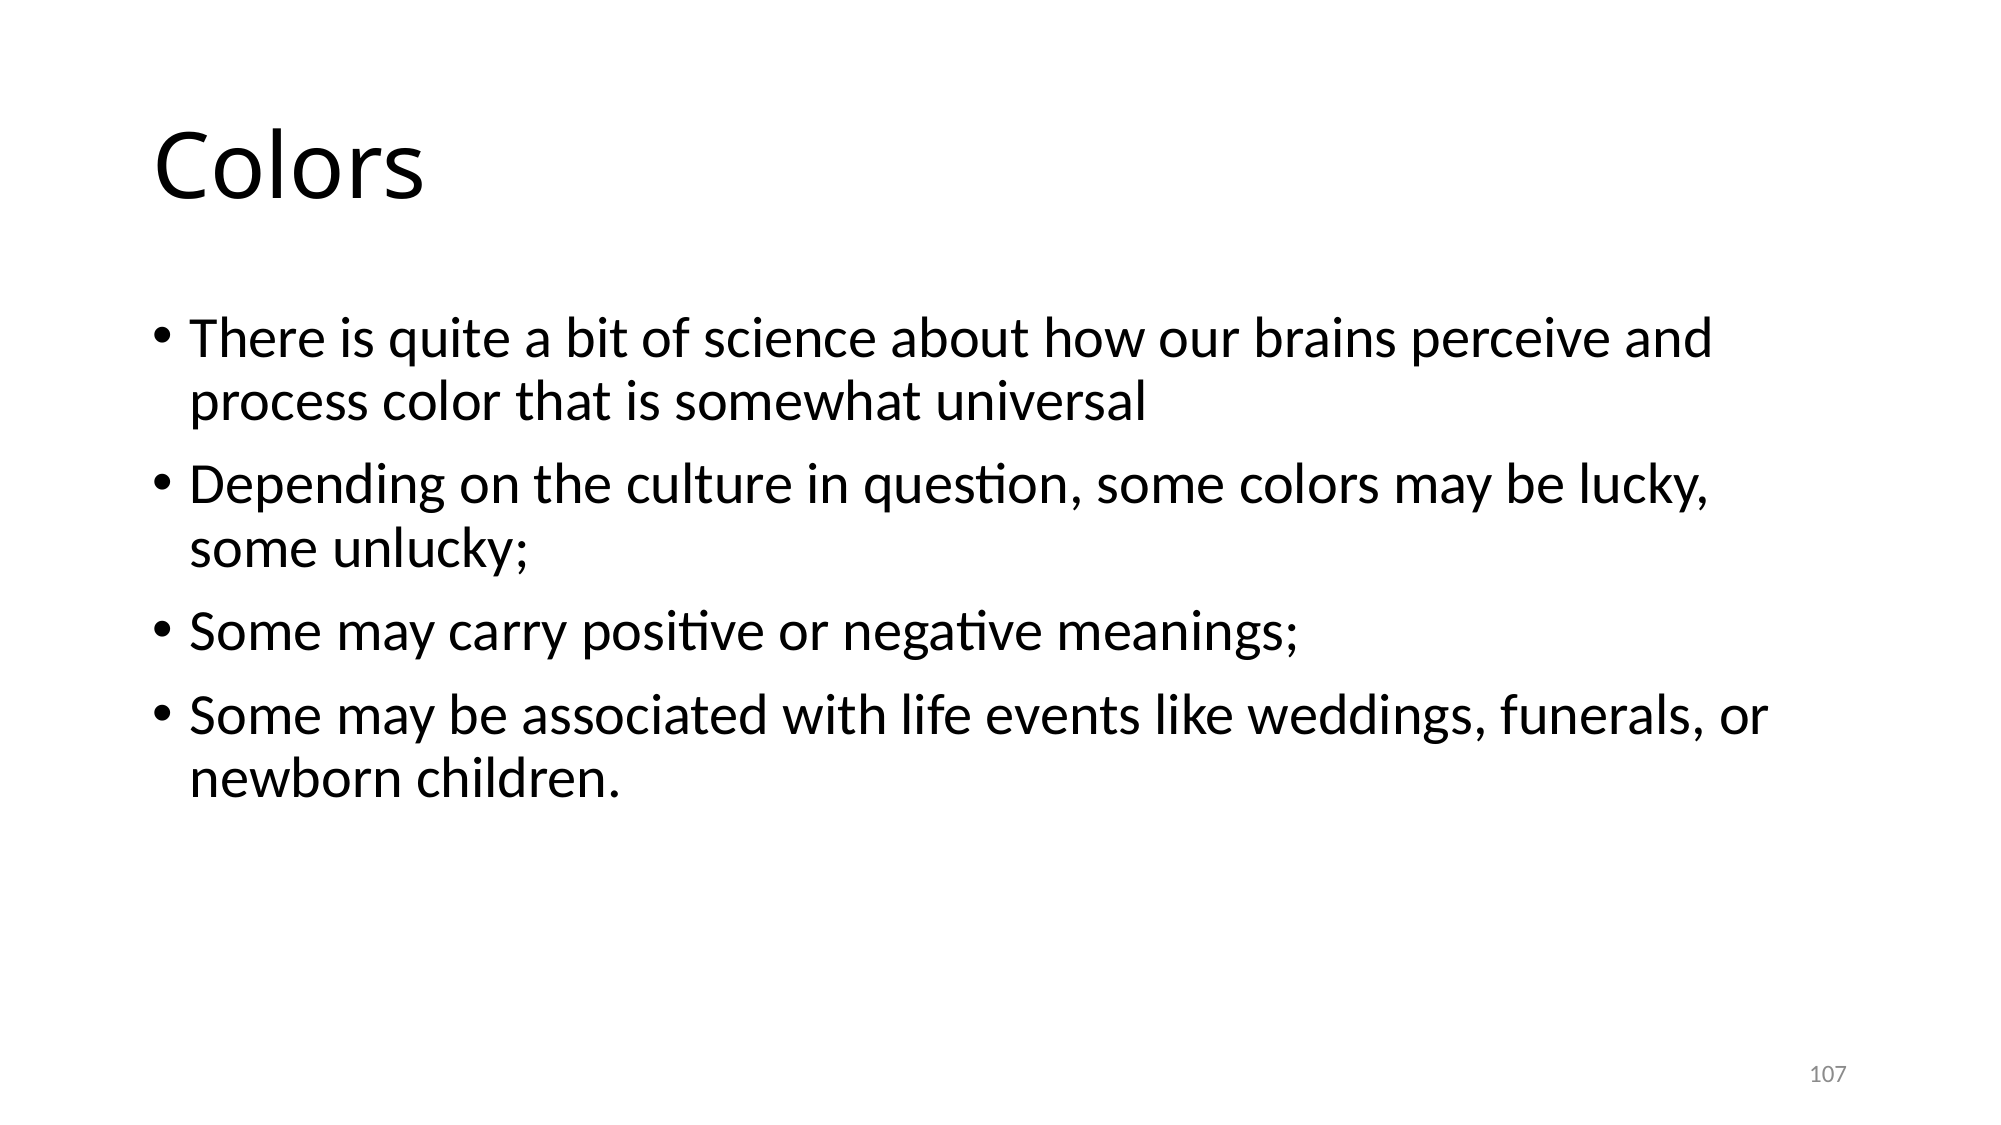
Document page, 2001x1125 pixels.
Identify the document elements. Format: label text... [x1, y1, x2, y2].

title Colors [137, 59, 1863, 278]
slide_number 107 [1412, 1042, 1863, 1103]
list There is quite a bit of science about how our brains perceive and process color that is somewhat universal Depending on the culture in question, some colors may be lucky, some unlucky; Some may carry positive or negative meanings; Some may be associated with life events like weddings, funerals, or newborn children. [137, 299, 1863, 1014]
